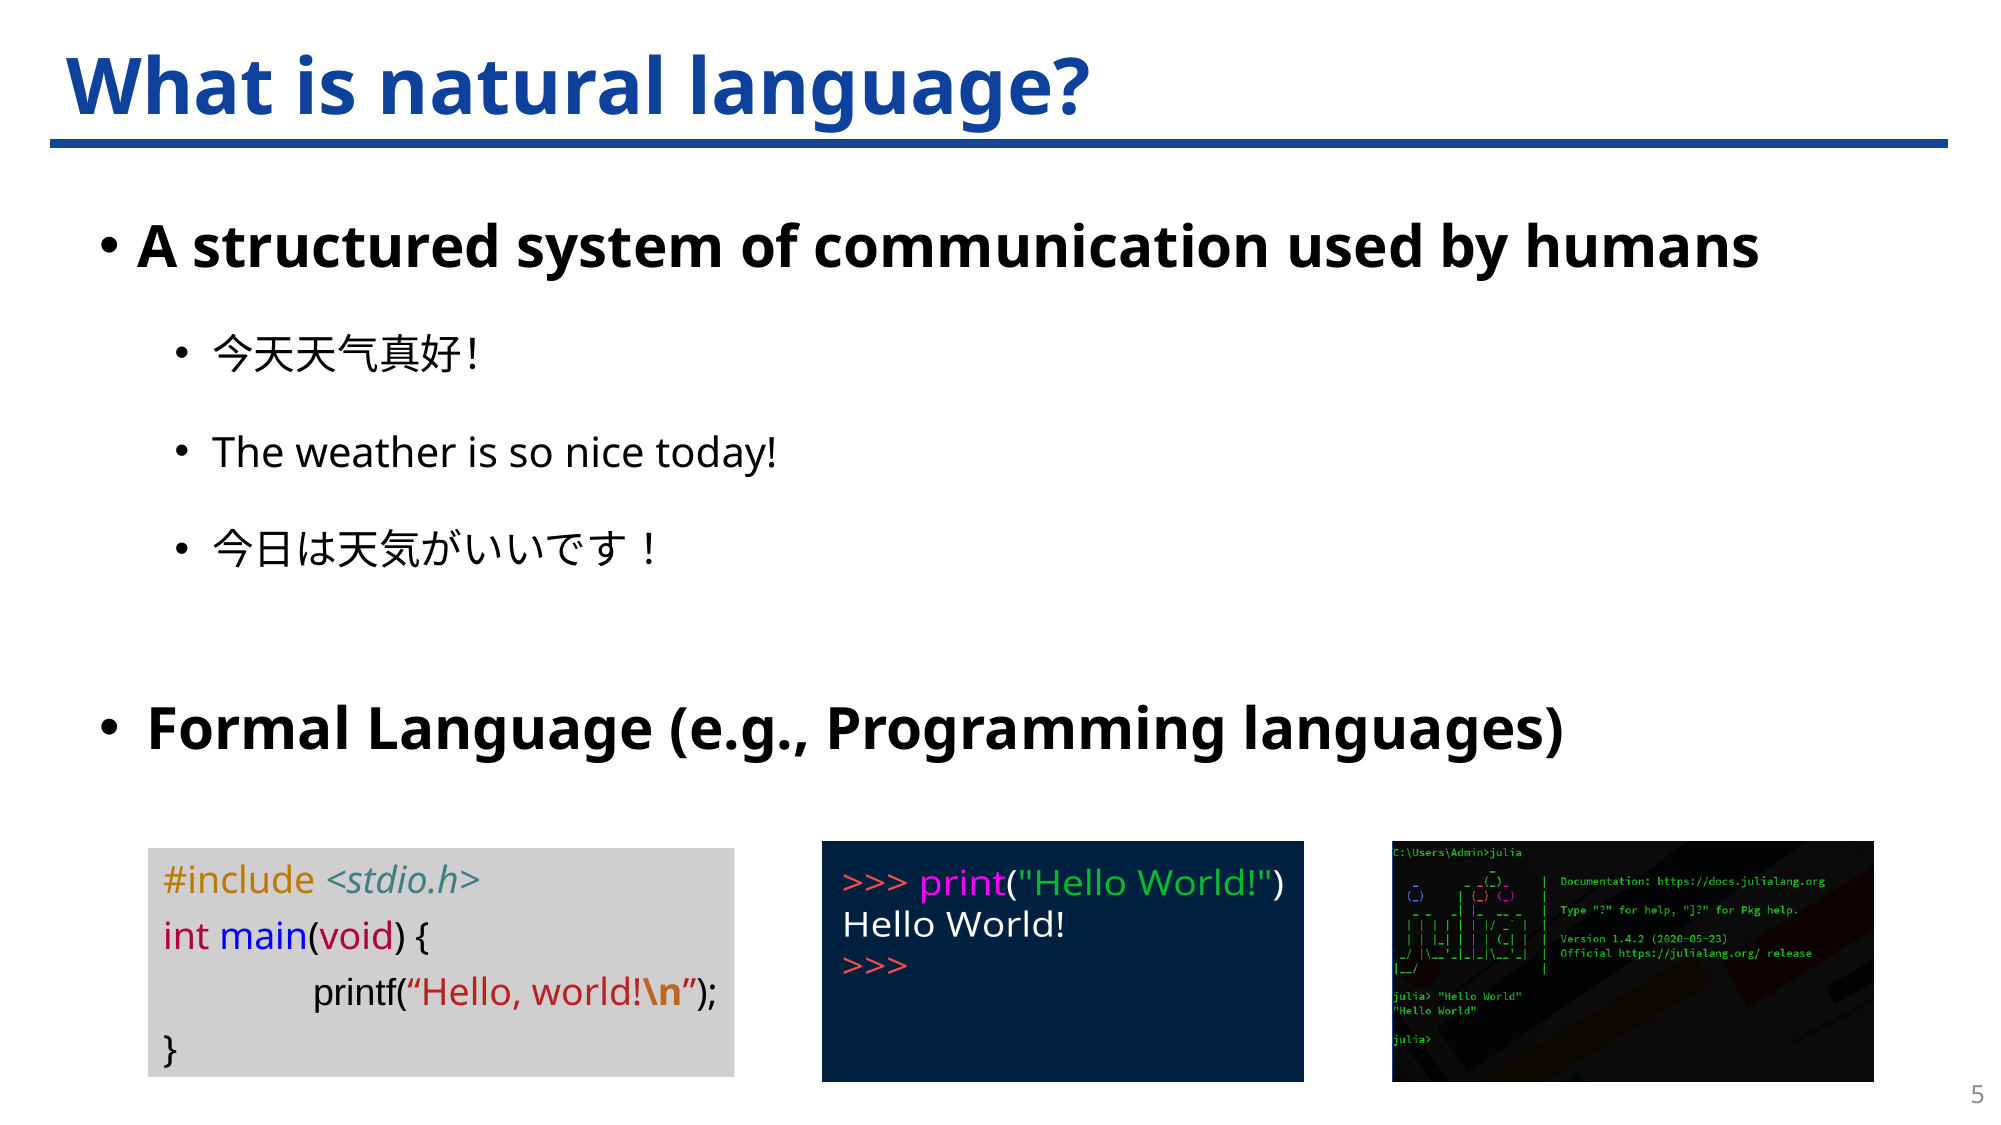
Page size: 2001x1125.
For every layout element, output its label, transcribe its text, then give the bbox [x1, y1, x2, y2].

picture [1392, 841, 1874, 1082]
picture [822, 841, 1304, 1082]
list A structured system of communication used by humans 今天天气真好！ The weather is so nice today! 今日は天気がいいです！ [84, 202, 1960, 614]
text_box #include <stdio.h> int main(void) { printf(“Hello, world!\n”); } [148, 848, 735, 1077]
title What is natural language? [51, 39, 1947, 140]
slide_number 5 [1899, 1065, 2000, 1125]
text_box Formal Language (e.g., Programming languages) [84, 648, 1960, 769]
